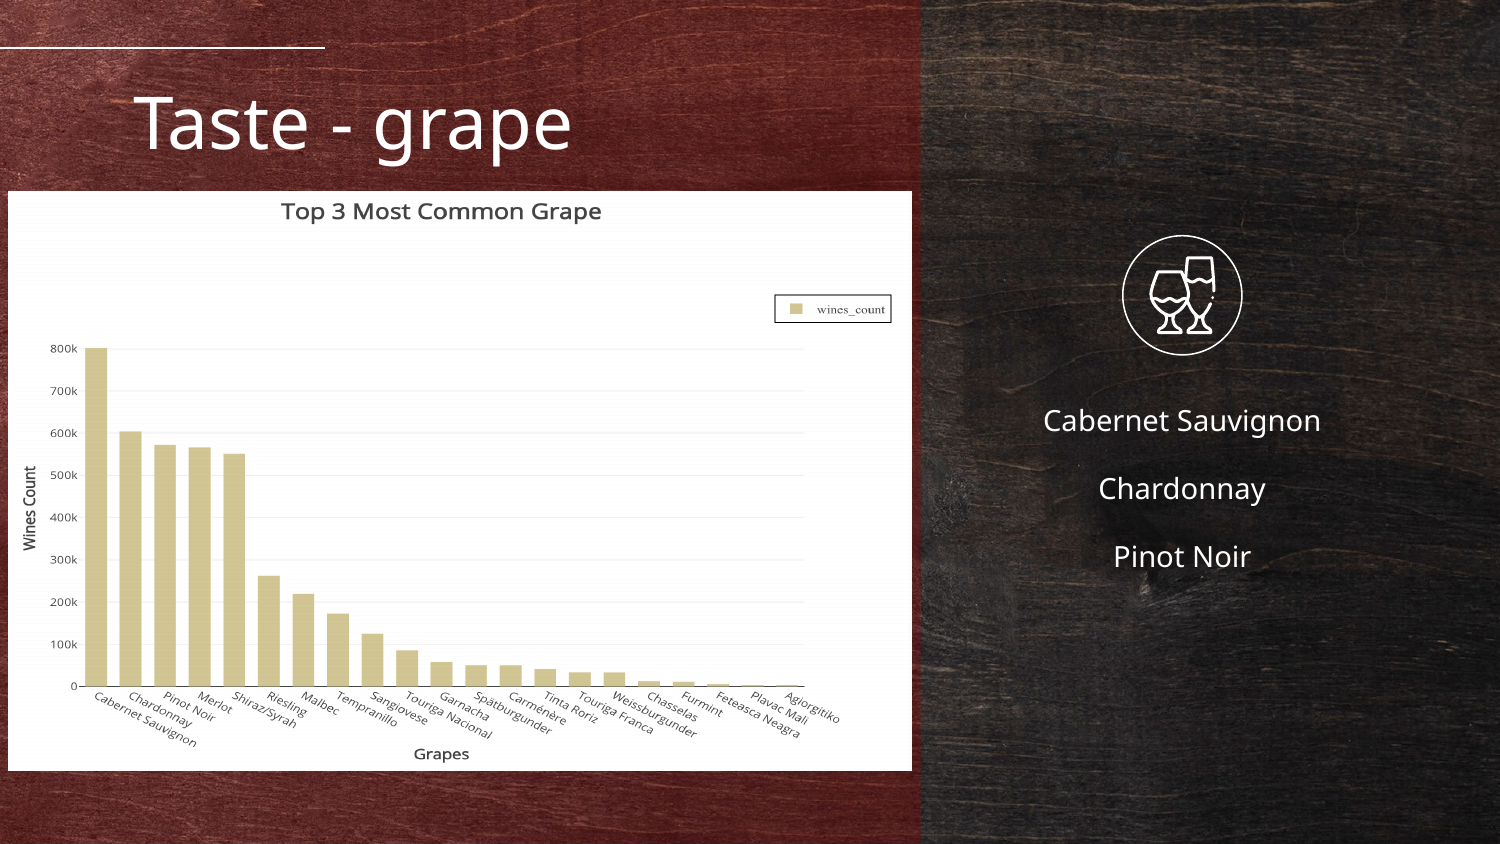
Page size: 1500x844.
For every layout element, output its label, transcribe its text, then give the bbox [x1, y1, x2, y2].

title Taste - grape [118, 72, 1382, 167]
subtitle Cabernet Sauvignon Chardonnay Pinot Noir [990, 386, 1374, 553]
text_box [1122, 235, 1242, 355]
picture [8, 191, 912, 771]
picture [921, 0, 1500, 844]
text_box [1149, 256, 1216, 335]
